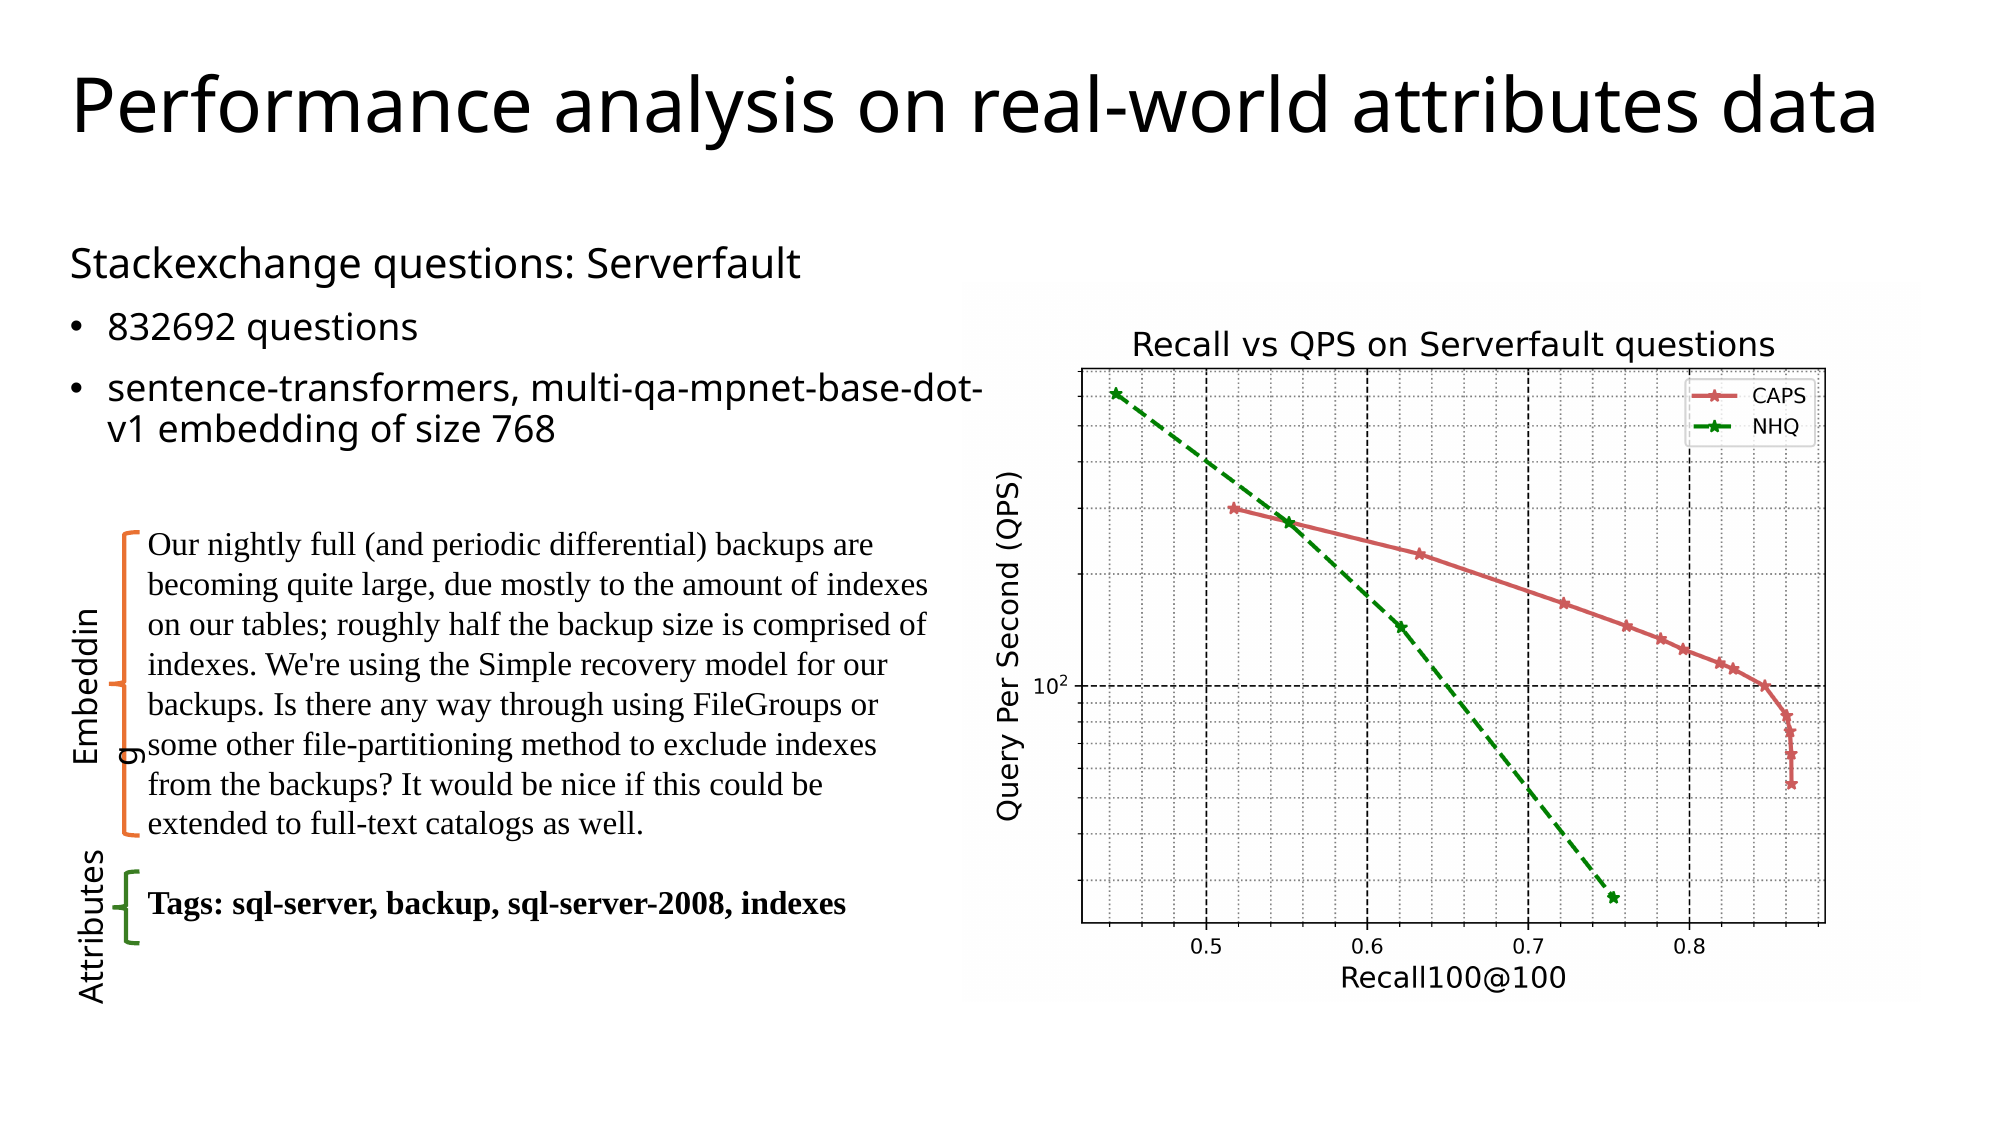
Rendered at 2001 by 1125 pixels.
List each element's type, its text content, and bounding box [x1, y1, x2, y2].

text_box [122, 530, 140, 586]
text_box Stackexchange questions: Serverfault 832692 questions sentence-transformers, multi-qa-mpnet-base-dot- v1 embedding of size 768 [55, 234, 1921, 994]
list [961, 282, 1922, 1003]
text_box Embedding [56, 586, 152, 782]
title Performance analysis on real-world attributes data [55, 22, 1921, 193]
text_box Attributes [62, 834, 117, 1020]
text_box [117, 869, 140, 946]
text_box [122, 782, 140, 838]
